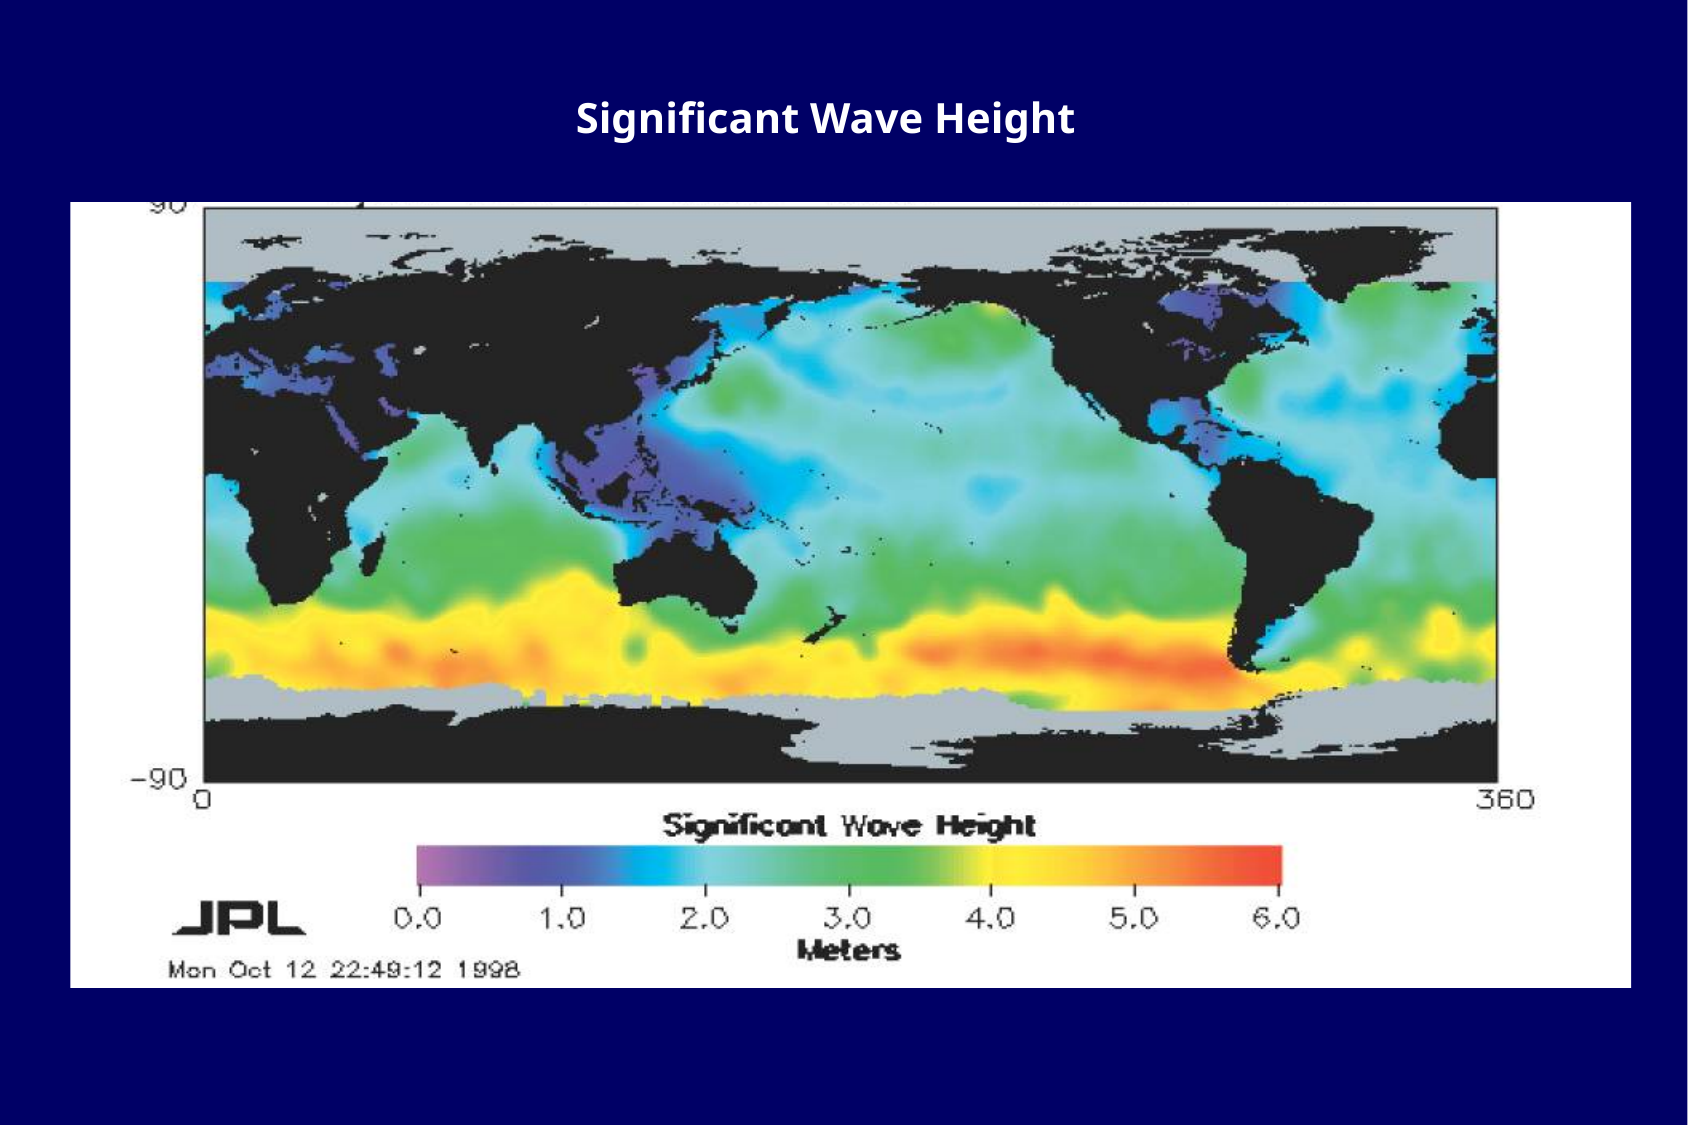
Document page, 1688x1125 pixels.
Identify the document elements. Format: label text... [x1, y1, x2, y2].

picture [70, 202, 1632, 988]
text_box Significant Wave Height [561, 84, 1091, 150]
